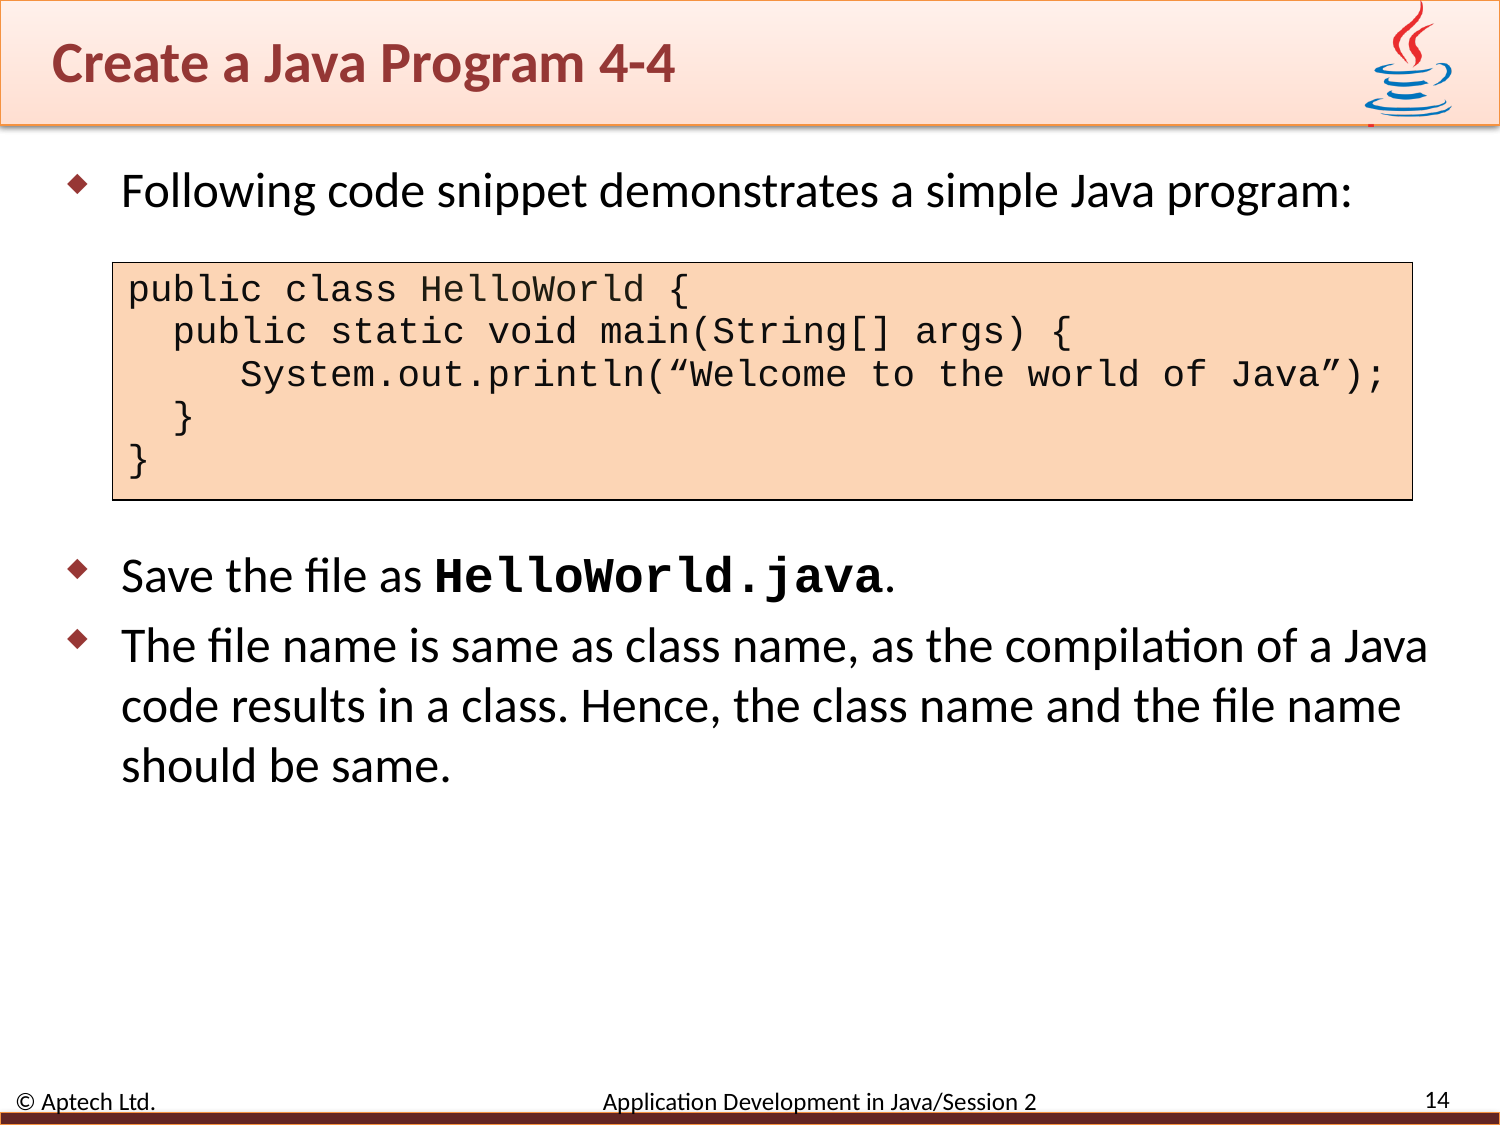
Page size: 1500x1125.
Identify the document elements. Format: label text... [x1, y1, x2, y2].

picture [1362, 0, 1454, 127]
table_header public class HelloWorld { public static void main(String[] args) { System.out.println(“Welcome to the world of Java”); } } [113, 263, 1412, 499]
slide_number 14 [1337, 1084, 1465, 1113]
list Following code snippet demonstrates a simple Java program: Save the file as HelloWorld.java. The file name is same as class name, as the compilation of a Java code results in a class. Hence, the class name and the file name should be same. [49, 149, 1463, 1013]
title Create a Java Program 4-4 [37, 24, 1288, 93]
footer © Aptech Ltd. Application Development in Java/Session 2 [0, 1087, 1325, 1113]
